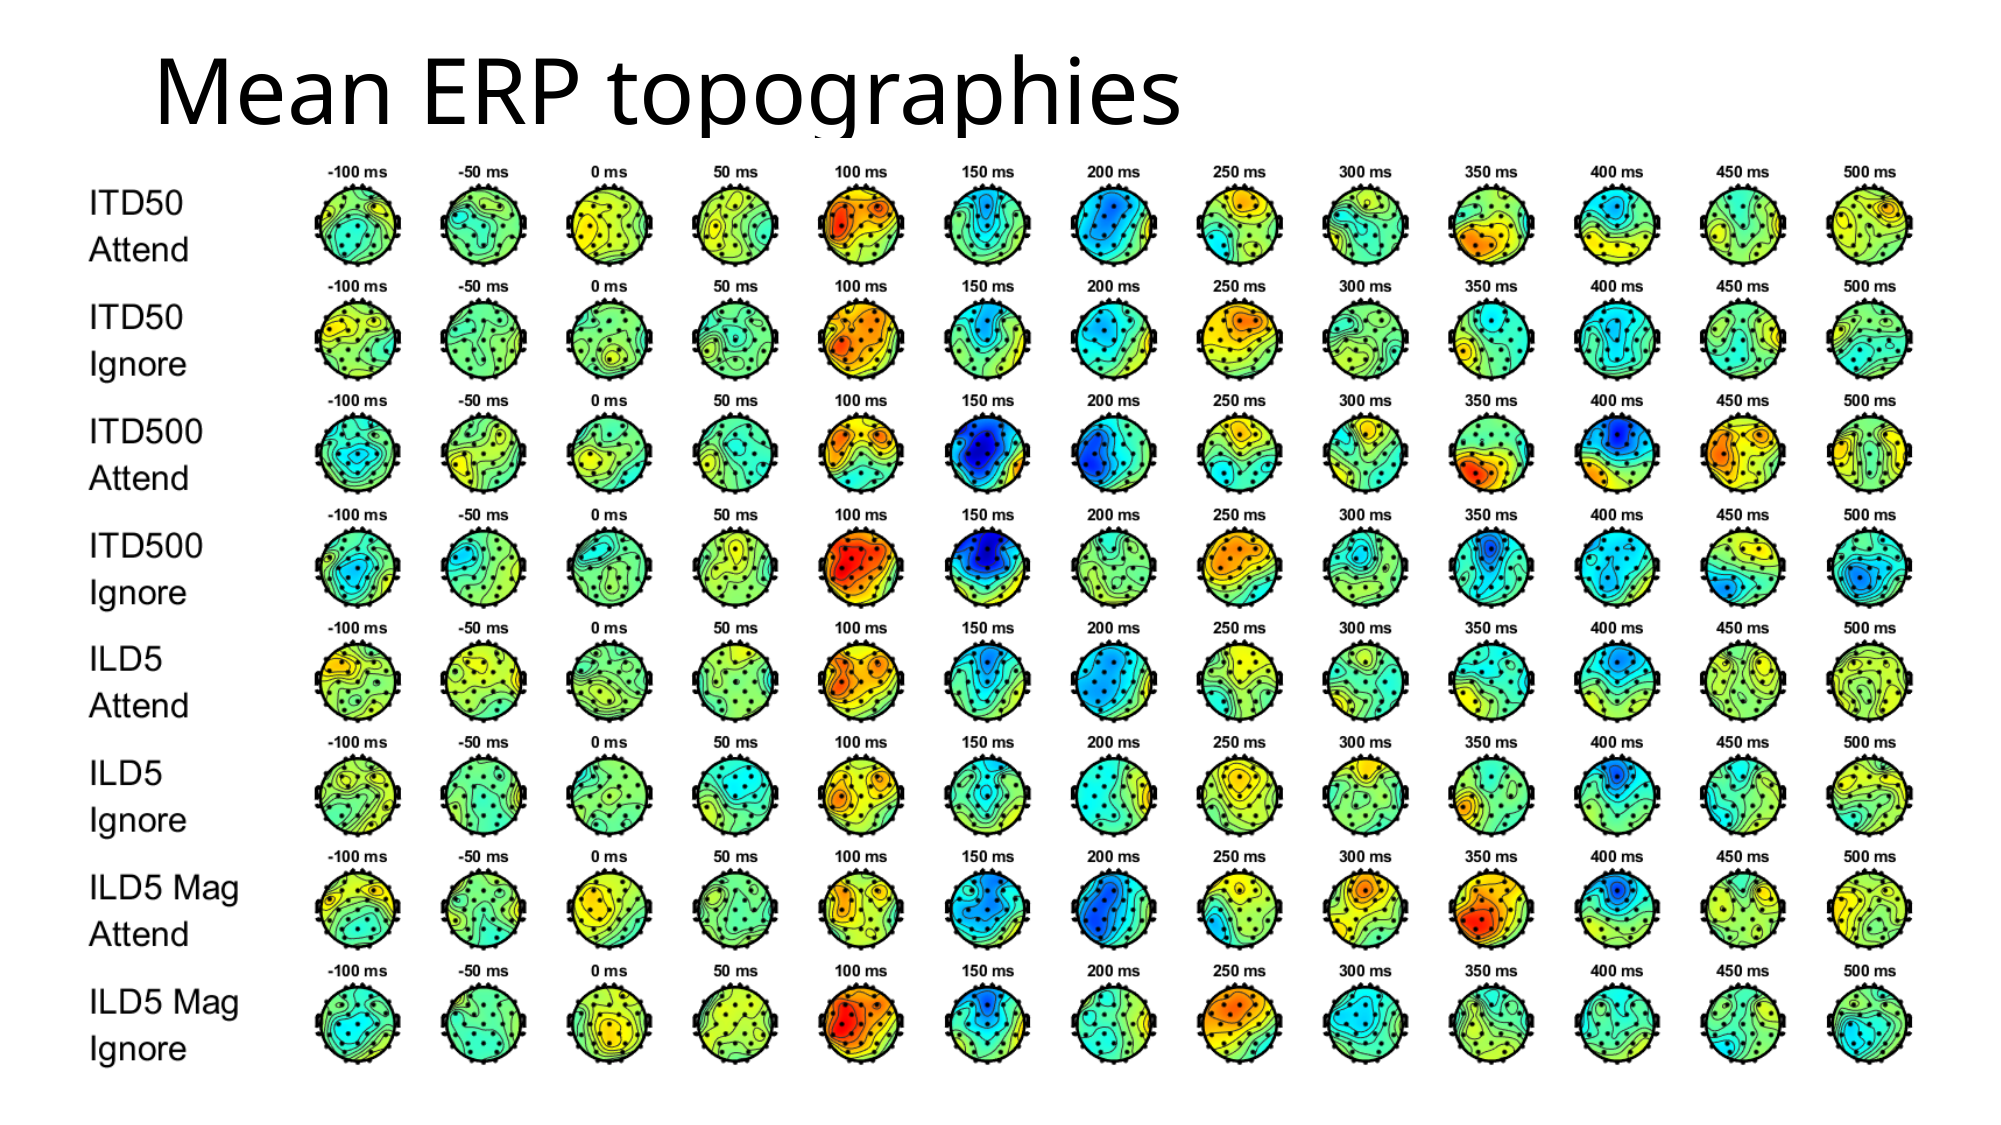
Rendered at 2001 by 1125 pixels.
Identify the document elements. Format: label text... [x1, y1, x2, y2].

picture [61, 137, 1939, 1112]
title Mean ERP topographies [137, 23, 1863, 137]
